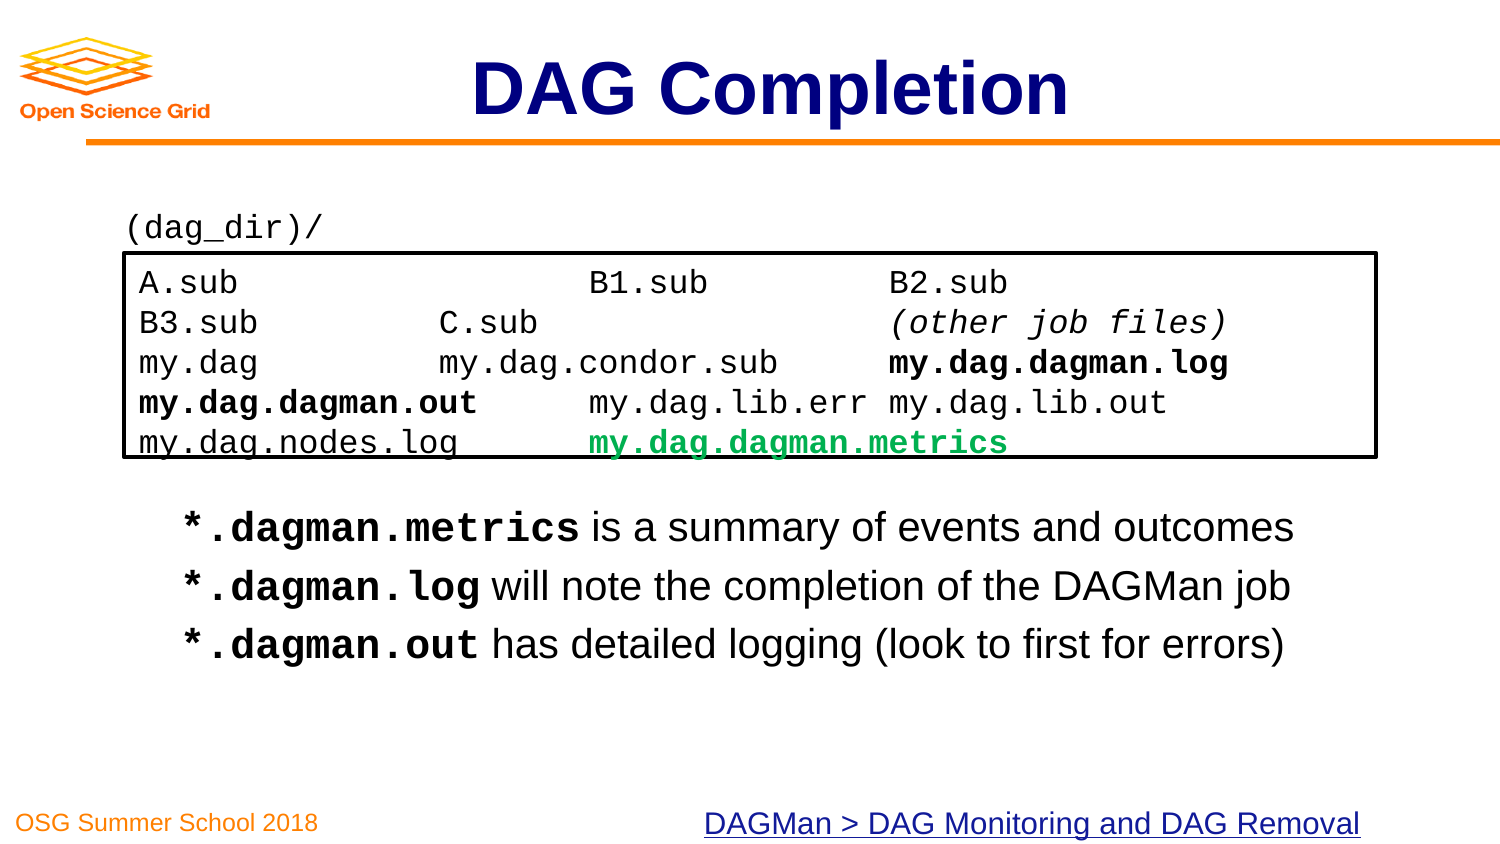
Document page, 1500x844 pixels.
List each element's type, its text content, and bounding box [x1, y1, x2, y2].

text_box (dag_dir)/ [109, 197, 349, 252]
title DAG Completion [201, 14, 1342, 155]
text_box DAGMan > DAG Monitoring and DAG Removal [528, 796, 1376, 844]
text_box *.dagman.metrics is a summary of events and outcomes *.dagman.log will note the completion of the DAGMan job *.dagman.out has detailed logging (look to first for errors) [165, 492, 1317, 797]
picture [0, 20, 201, 134]
text_box A.sub B1.sub B2.sub B3.sub C.sub (other job files) my.dag my.dag.condor.sub my.dag.dagman.log my.dag.dagman.out my.dag.lib.err my.dag.lib.out my.dag.nodes.log my.dag.dagman.metrics [122, 251, 1378, 459]
